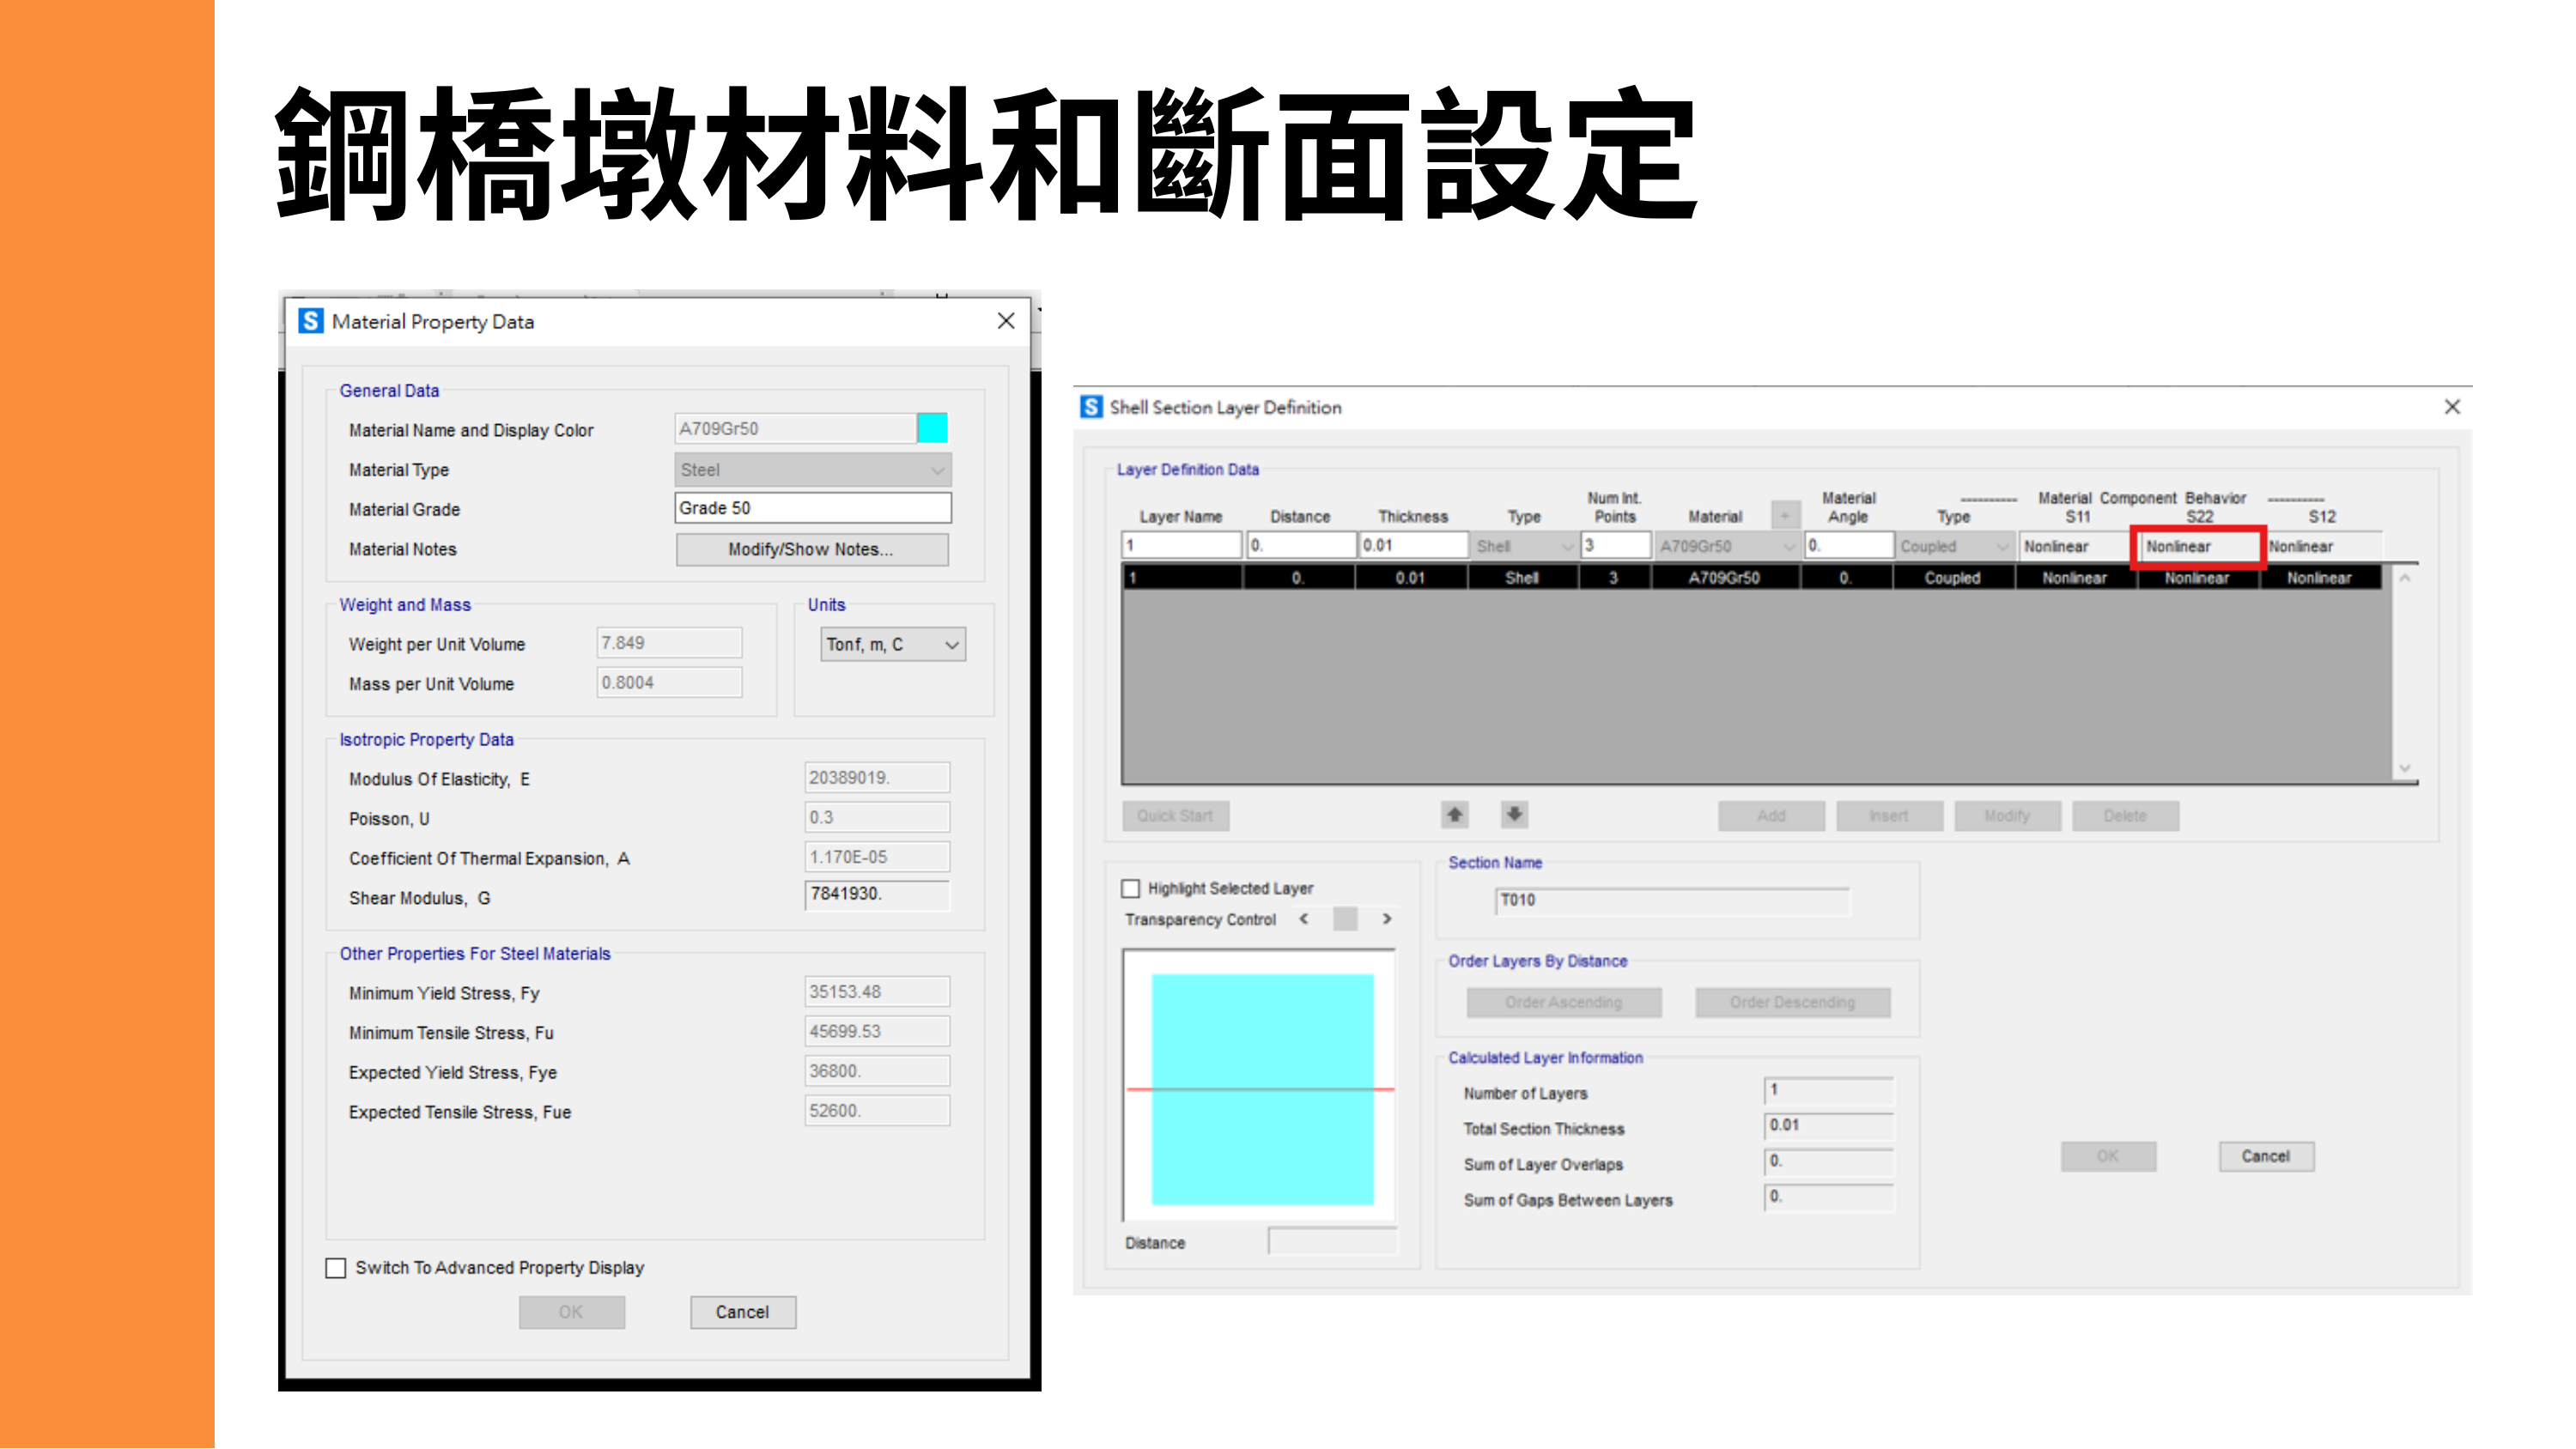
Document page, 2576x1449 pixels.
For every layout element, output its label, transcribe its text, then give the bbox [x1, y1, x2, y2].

picture [278, 289, 1042, 1391]
text_box 鋼橋墩材料和斷面設定 [236, 58, 1739, 244]
picture [1072, 385, 2474, 1295]
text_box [0, 0, 216, 1449]
